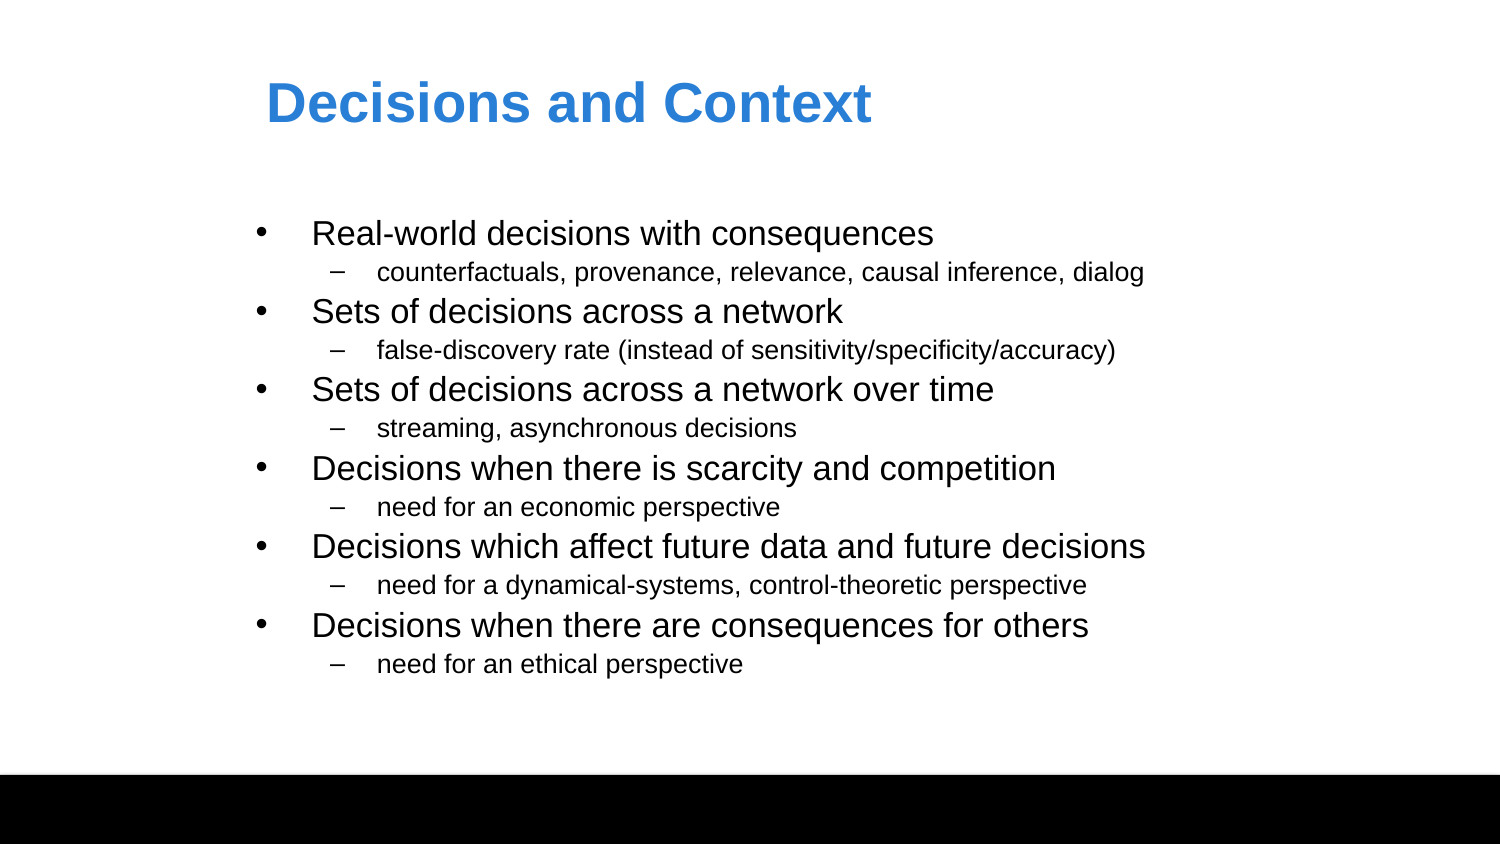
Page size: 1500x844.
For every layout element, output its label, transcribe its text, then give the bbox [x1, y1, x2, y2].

title Decisions and Context [251, 29, 1265, 171]
list Real-world decisions with consequences counterfactuals, provenance, relevance, causal inference, dialog Sets of decisions across a network false-discovery rate (instead of sensitivity/specificity/accuracy) Sets of decisions across a network over time streaming, asynchronous decisions Decisions when there is scarcity and competition need for an economic perspective Decisions which affect future data and future decisions need for a dynamical-systems, control-theoretic perspective Decisions when there are consequences for others need for an ethical perspective [240, 207, 1276, 688]
